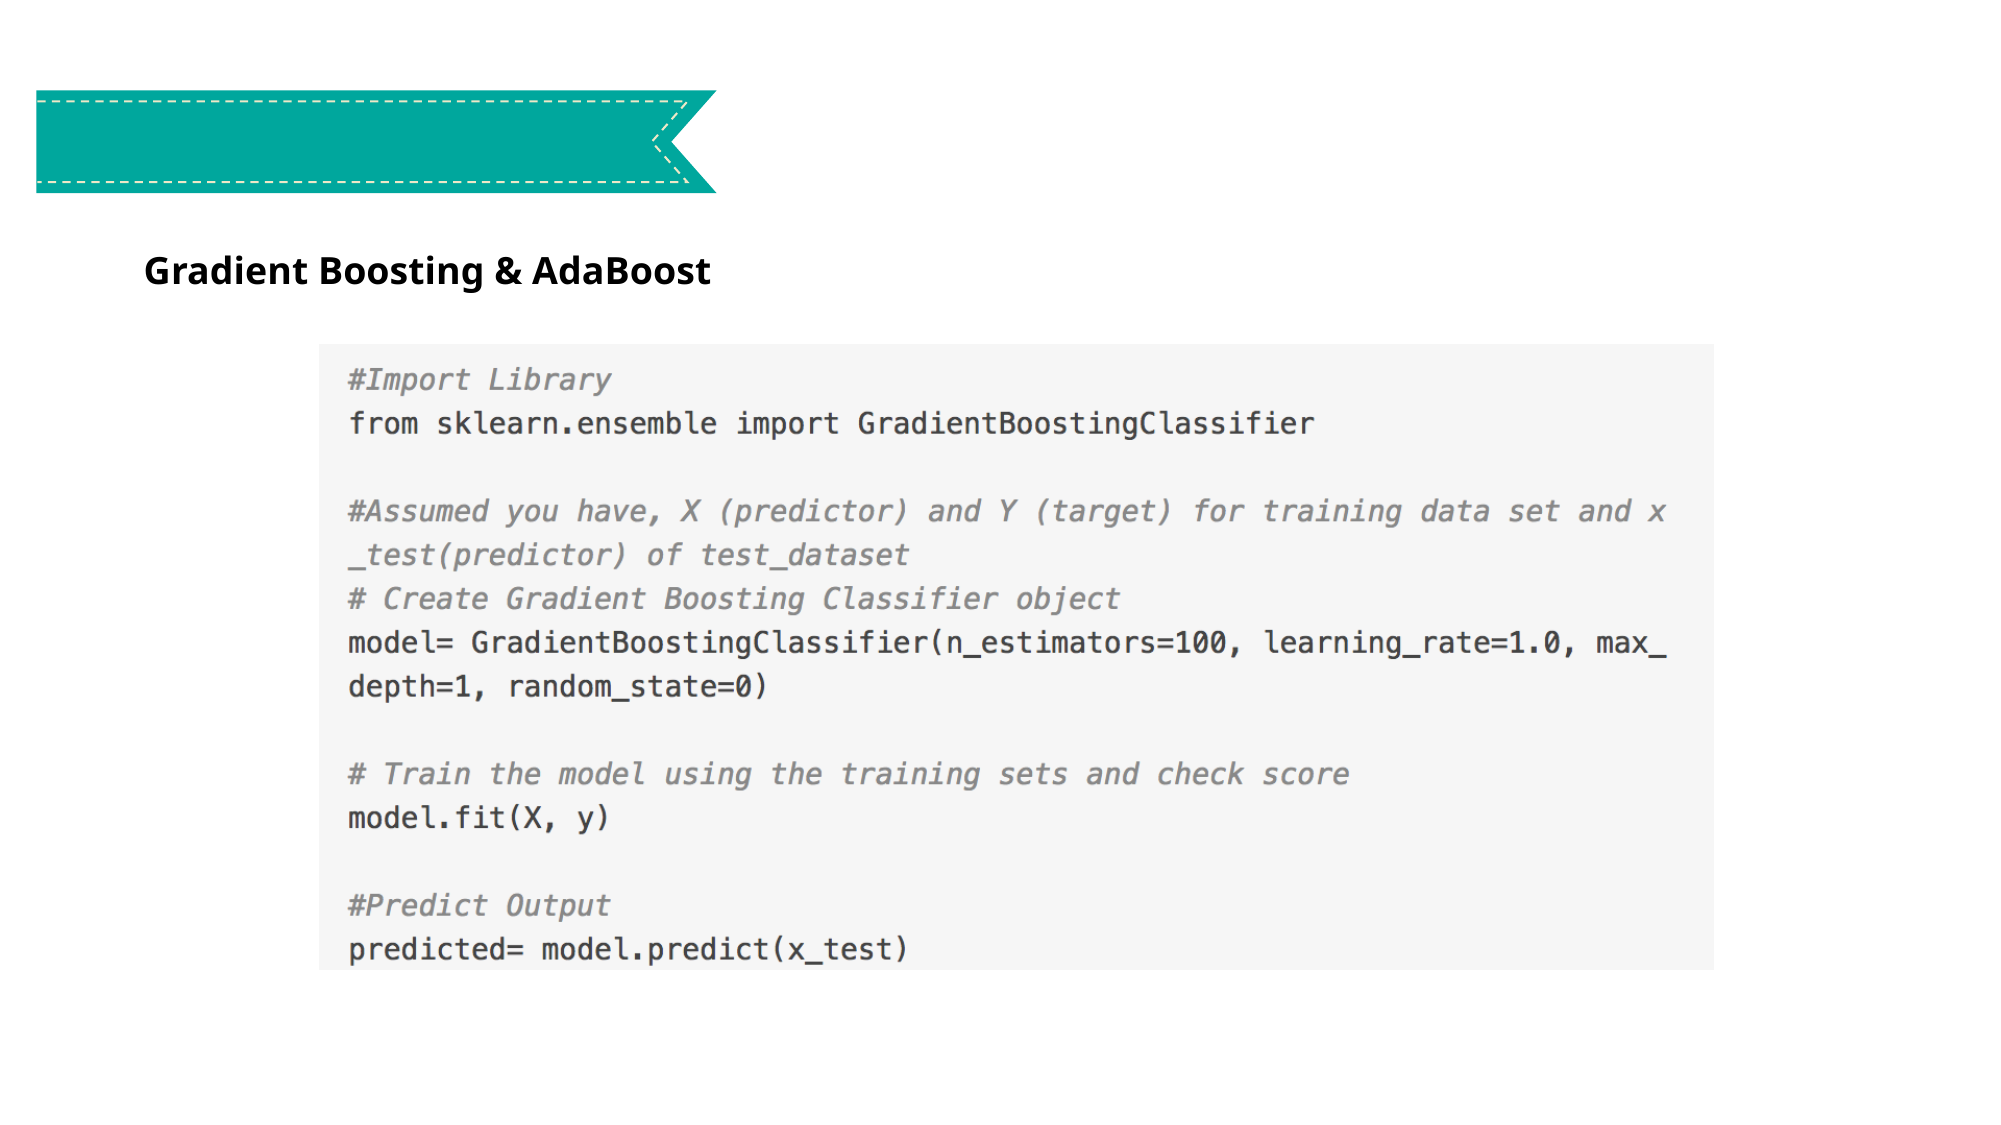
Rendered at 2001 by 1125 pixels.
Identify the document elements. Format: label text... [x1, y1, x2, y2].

picture [319, 344, 1714, 970]
text_box Gradient Boosting & AdaBoost [129, 226, 727, 300]
